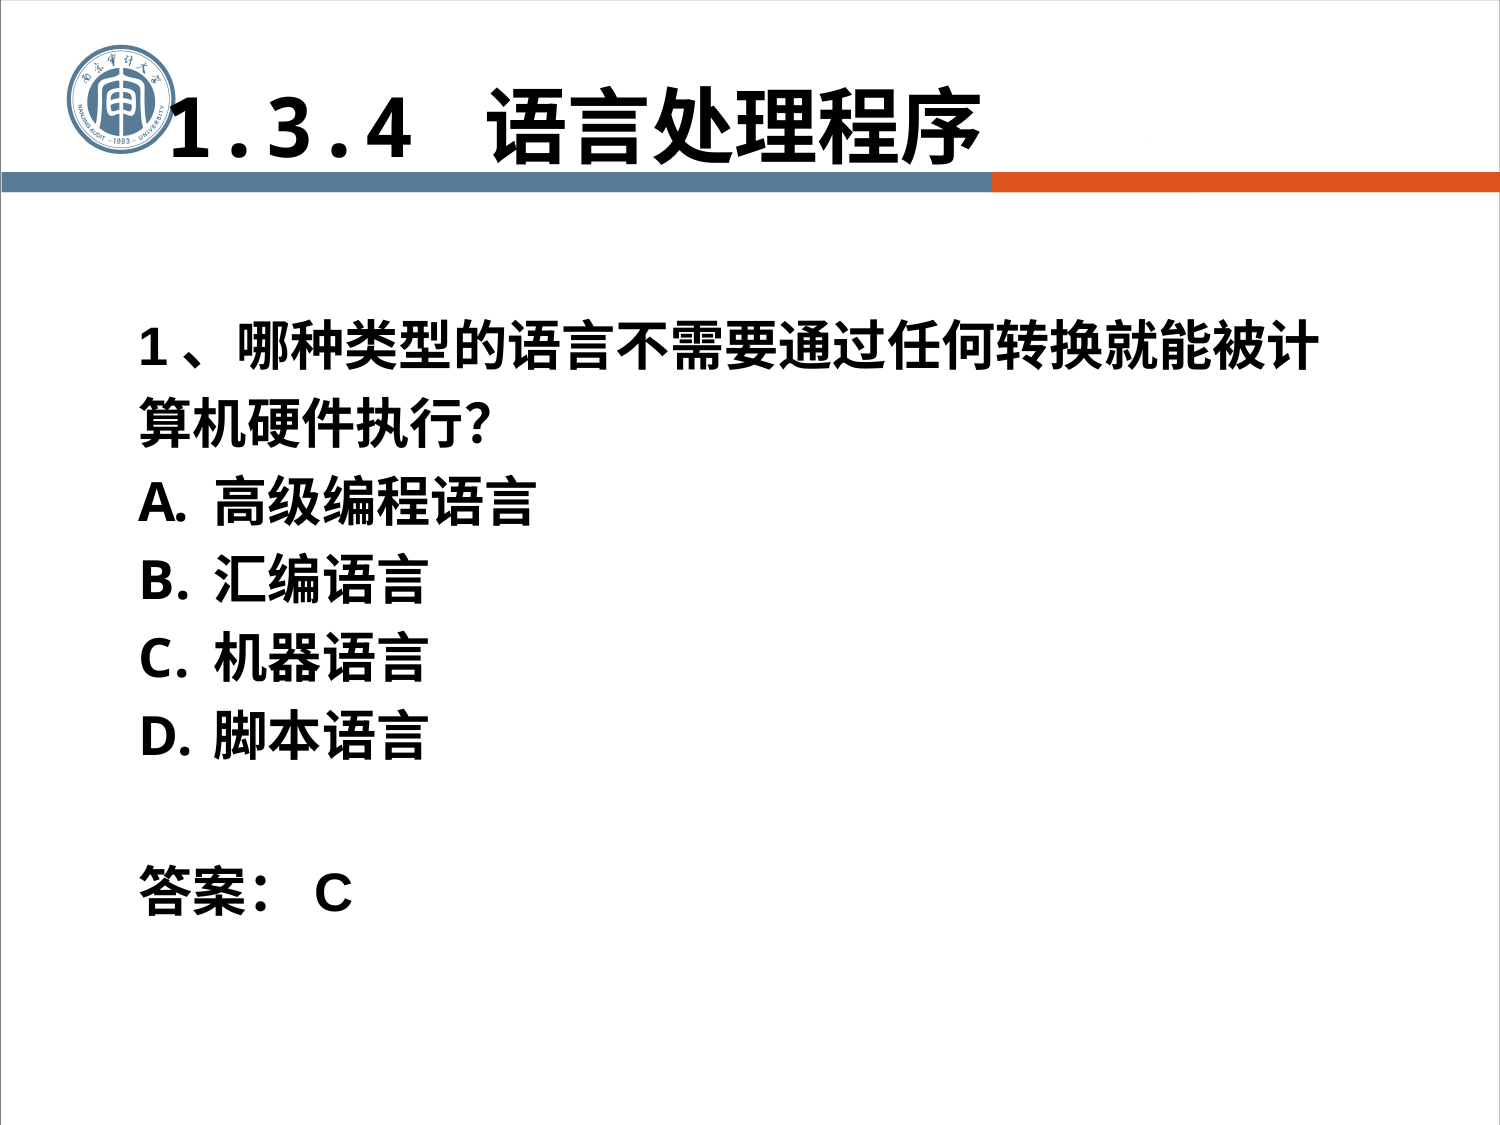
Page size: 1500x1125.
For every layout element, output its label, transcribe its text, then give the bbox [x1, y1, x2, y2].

picture [0, 0, 1500, 1125]
text_box 1、哪种类型的语言不需要通过任何转换就能被计算机硬件执行？ 高级编程语言 汇编语言 机器语言 脚本语言 答案：C [123, 290, 1388, 930]
text_box 1.3.4 语言处理程序 [149, 7, 999, 182]
